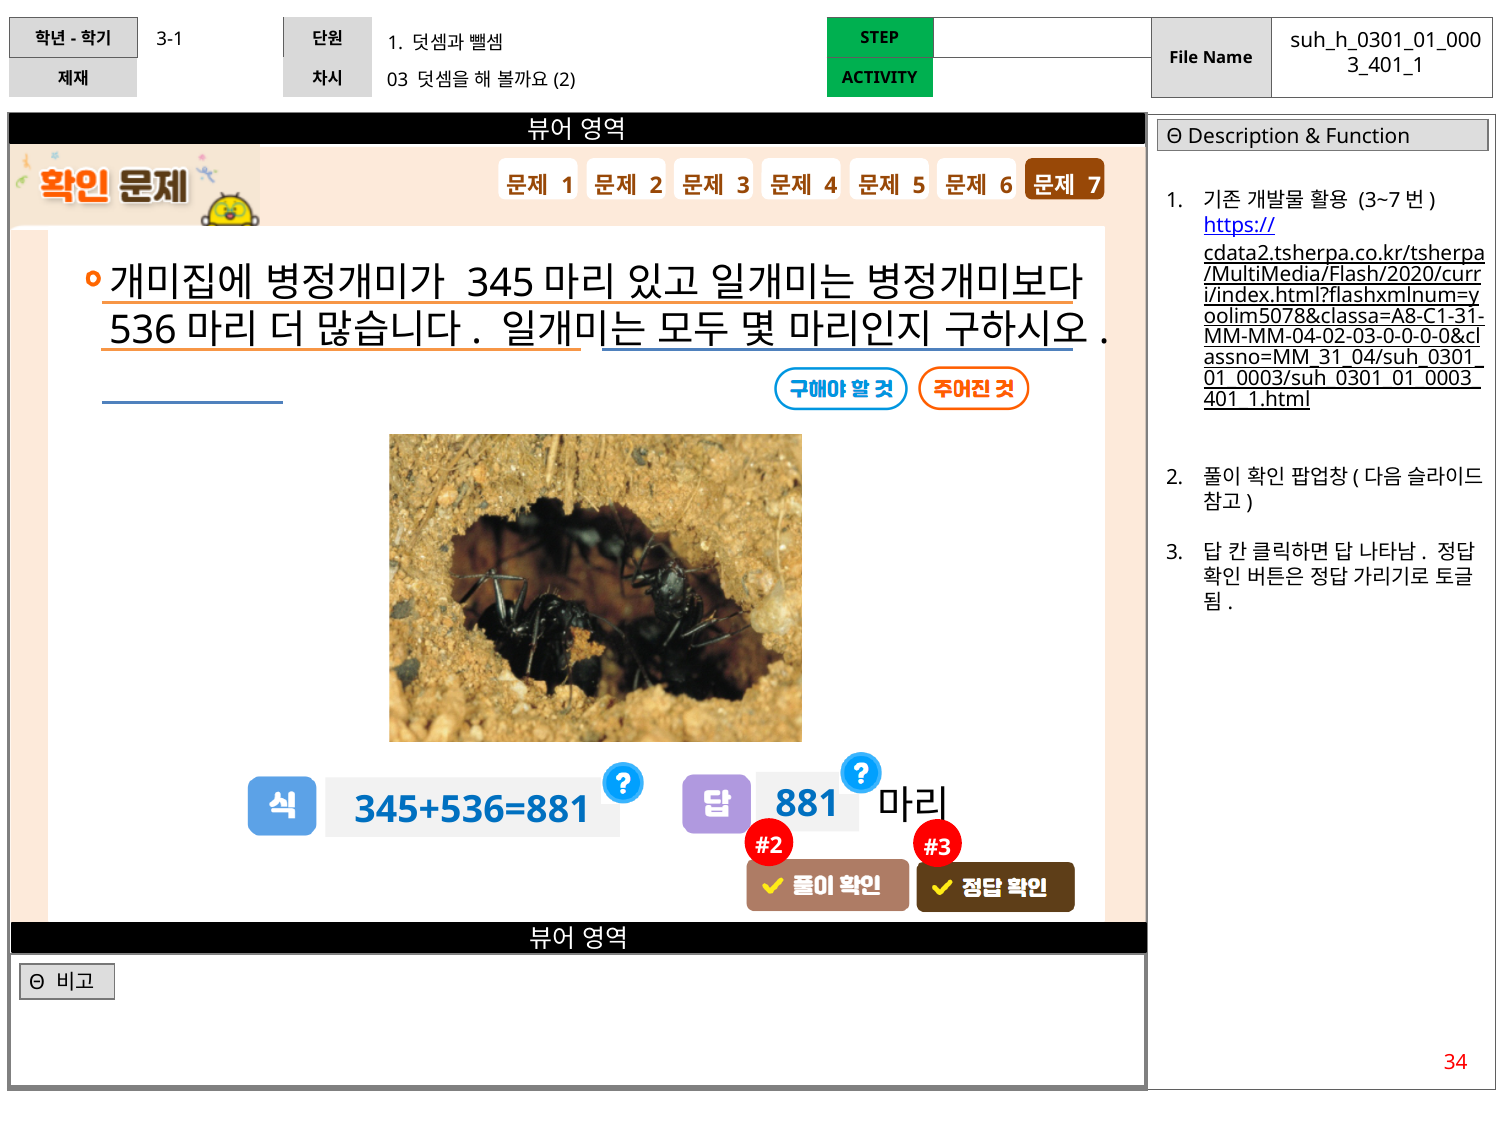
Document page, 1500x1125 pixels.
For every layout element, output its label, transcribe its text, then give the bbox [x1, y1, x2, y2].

text_box 문제 6 [953, 149, 1040, 205]
text_box 문제 7 [1040, 149, 1128, 205]
text_box 03 덧셈을 해 볼까요(2) [372, 75, 821, 96]
text_box 문제 1 [491, 149, 602, 205]
text_box 881 [755, 771, 850, 832]
picture [82, 267, 103, 289]
text_box #3 [911, 817, 964, 857]
table_header Θ Description & Function [1158, 120, 1487, 150]
text_box 문제 4 [777, 149, 865, 205]
picture [389, 434, 802, 742]
picture [246, 771, 320, 838]
text_box #2 [742, 816, 796, 855]
picture [771, 365, 910, 413]
text_box 마리 [850, 772, 977, 835]
picture [677, 771, 754, 837]
picture [915, 858, 1078, 913]
text_box [0, 0, 1500, 75]
picture [839, 751, 882, 794]
picture [744, 856, 911, 913]
text_box 기존 개발물 활용 (3~7번) https://cdata2.tsherpa.co.kr/tsherpa/MultiMedia/Flash/2020/curri/index.html?flashxmlnum=yoolim5078&classa=A8-C1-31-MM-MM-04-02-03-0-0-0-0&classno=MM_31_04/suh_0301_01_0003/suh_0301_01_0003_401_1.html 풀이 확인 팝업창(다음 슬라이드 참고) 답 칸 클릭하면 답 나타남. 정답 확인 버튼은 정답 가리기로 토글 됨. [1151, 179, 1500, 501]
text_box 개미집에 병정개미가 345마리 있고 일개미는 병정개미보다 536마리 더 많습니다. 일개미는 모두 몇 마리인지 구하시오. [94, 249, 1105, 360]
text_box 문제 3 [690, 149, 777, 205]
picture [10, 144, 260, 230]
text_box 문제 2 [602, 149, 690, 205]
picture [917, 364, 1030, 413]
text_box 345+536=881 [325, 777, 620, 837]
picture [600, 761, 644, 805]
text_box suh_h_0301_01_0003_401_1 [1271, 75, 1500, 84]
text_box 문제 5 [865, 149, 953, 205]
